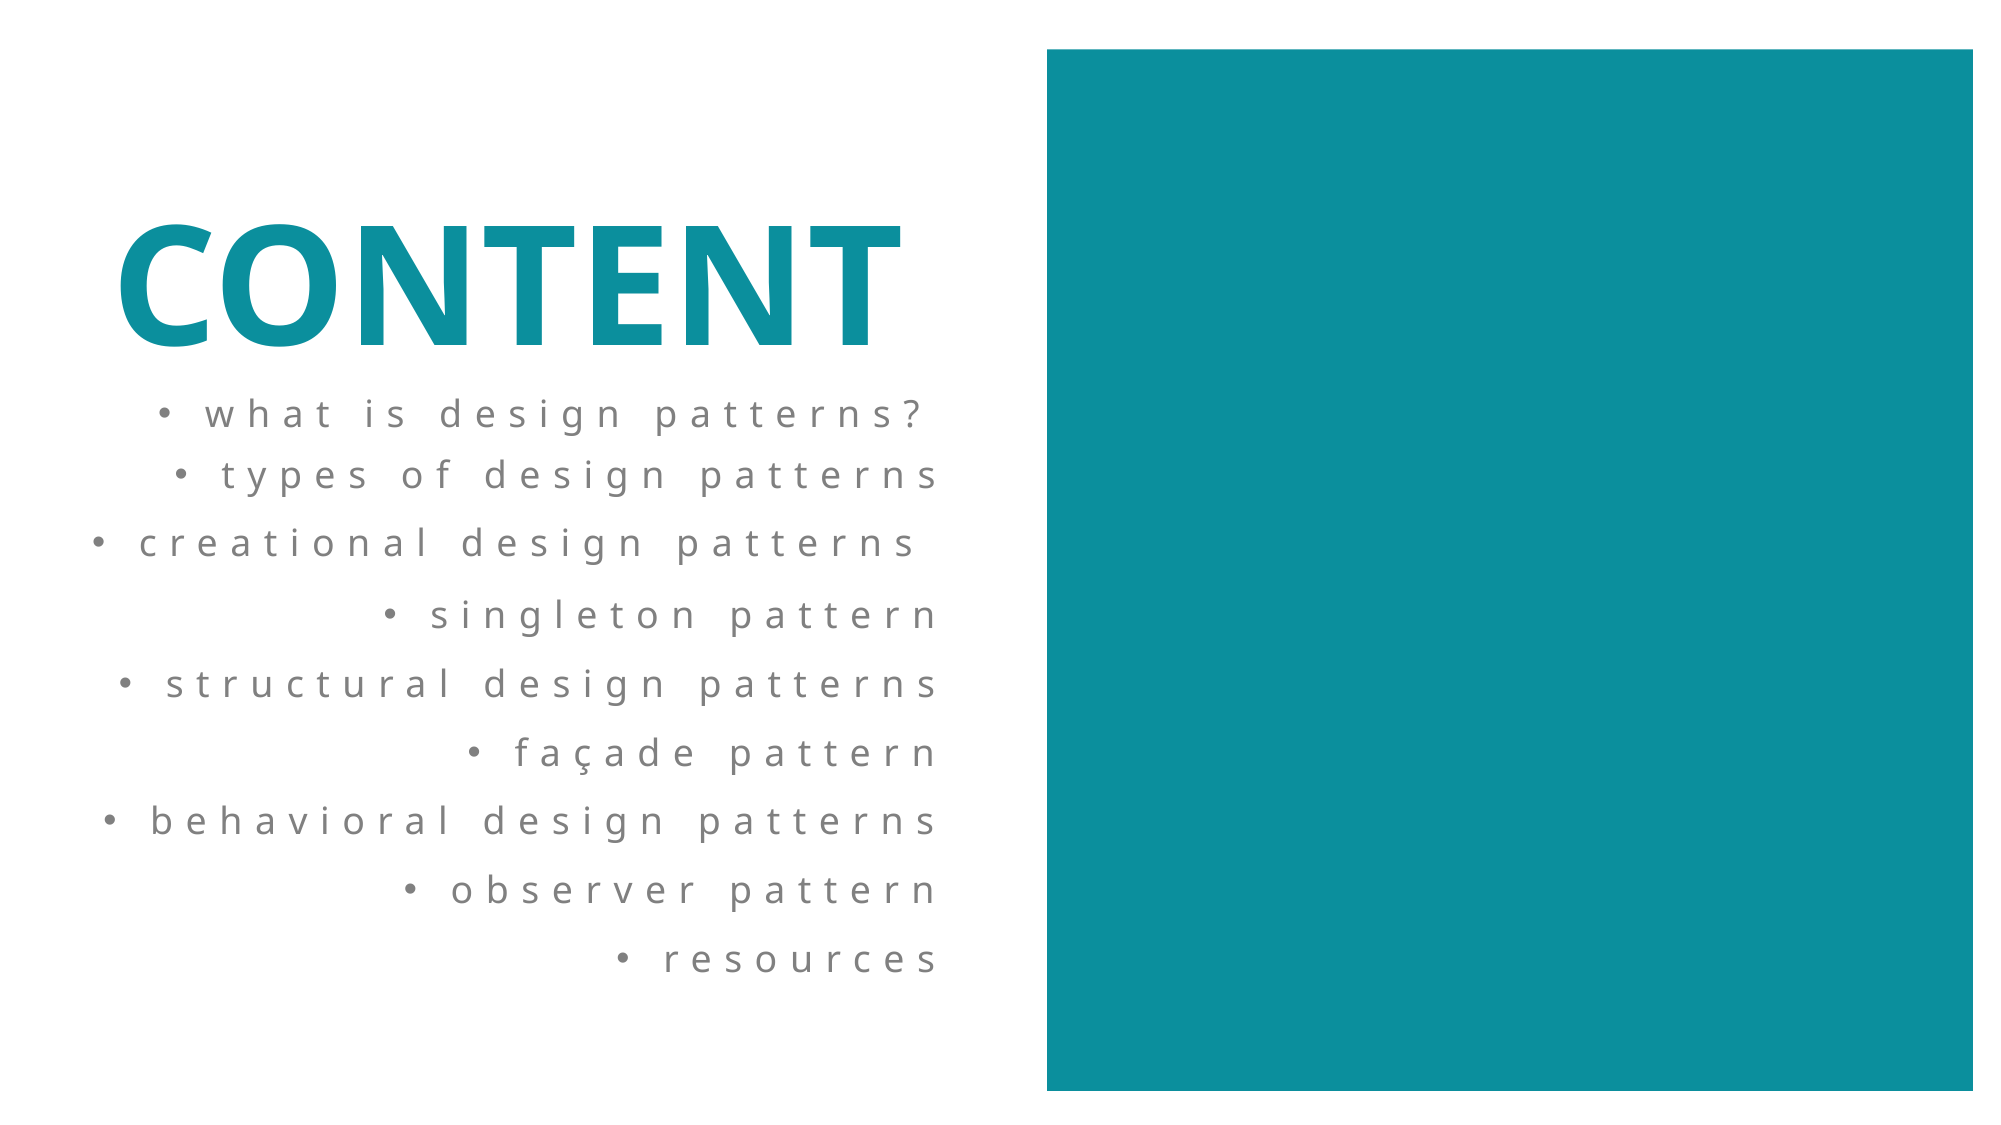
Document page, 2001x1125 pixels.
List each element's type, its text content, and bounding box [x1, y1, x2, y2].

text_box observer pattern [0, 858, 951, 919]
text_box façade pattern [0, 721, 951, 782]
text_box creational design patterns [0, 511, 951, 572]
text_box what is design patterns? [58, 382, 958, 443]
text_box resources [0, 927, 951, 988]
text_box behavioral design patterns [0, 789, 951, 850]
text_box types of design patterns [0, 443, 952, 504]
text_box [1046, 48, 1974, 1092]
text_box singleton pattern [0, 583, 951, 644]
title CONTENT [95, 122, 999, 461]
text_box [999, 0, 2000, 1125]
text_box structural design patterns [0, 652, 951, 713]
